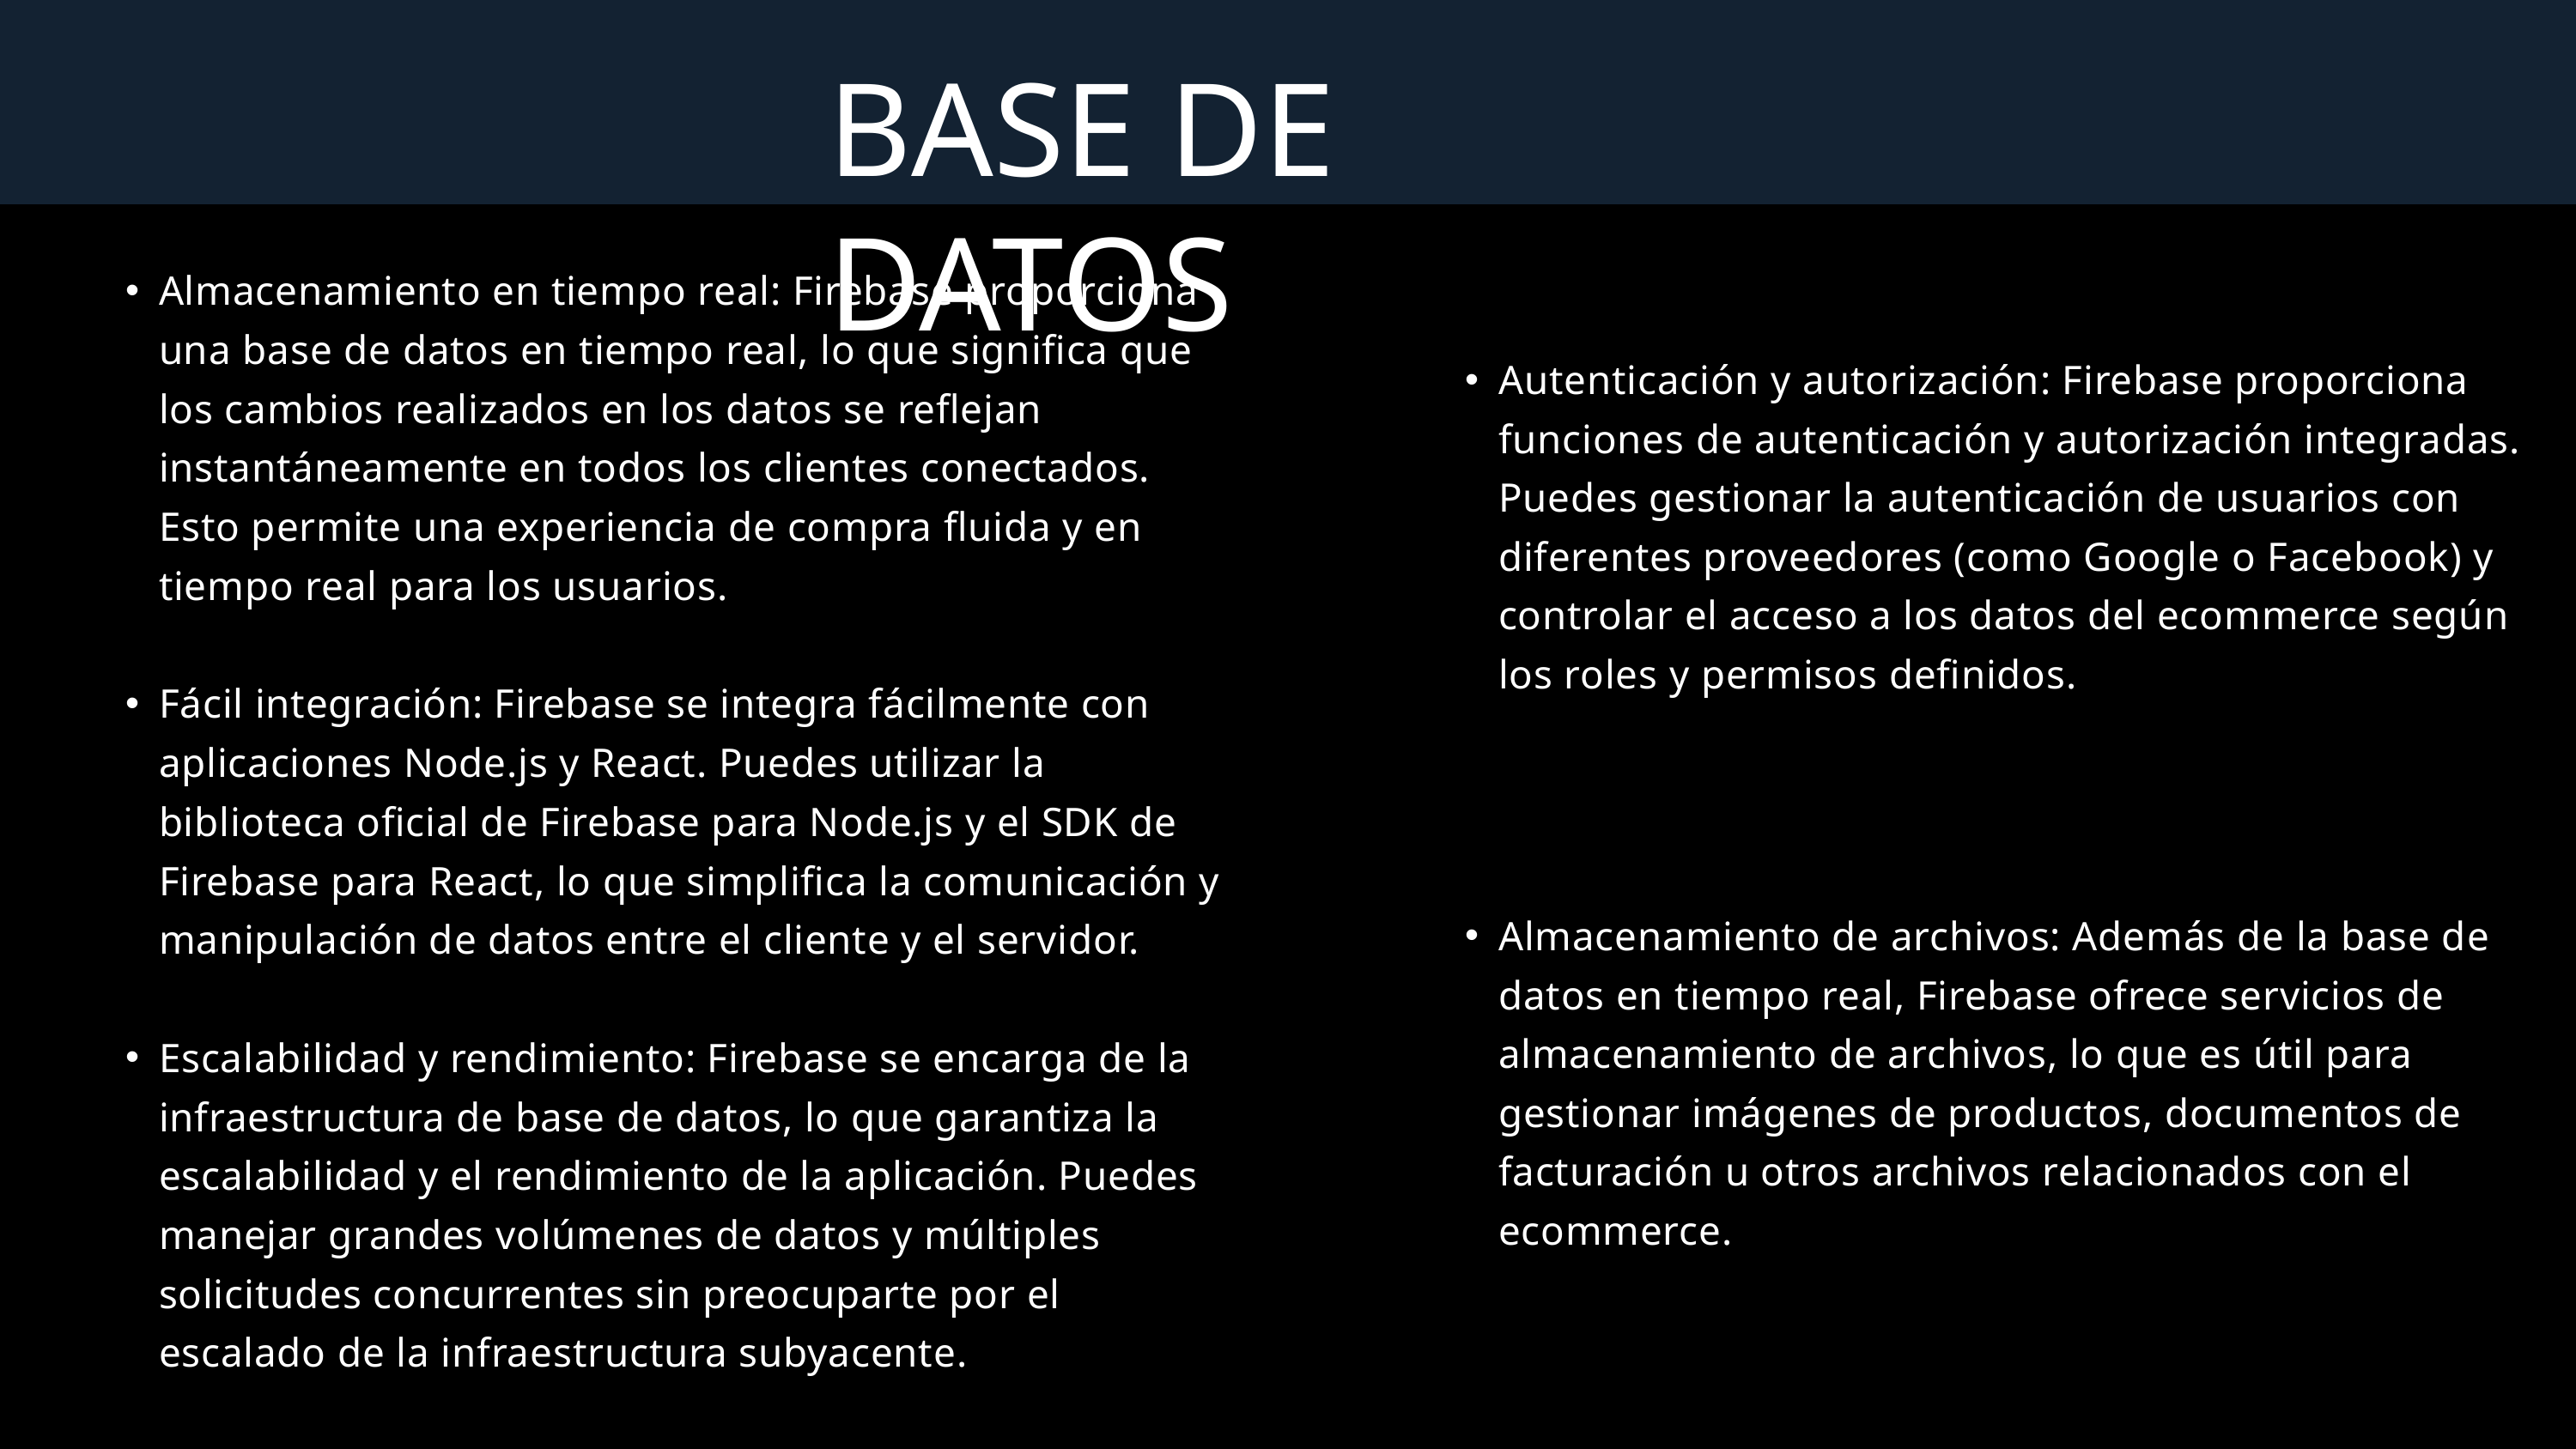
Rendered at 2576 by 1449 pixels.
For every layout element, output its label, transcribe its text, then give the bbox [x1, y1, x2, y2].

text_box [1431, 349, 2524, 882]
text_box BASE DE DATOS [828, 215, 1748, 357]
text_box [91, 259, 1236, 1449]
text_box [0, 0, 2576, 205]
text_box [1431, 885, 2524, 1379]
